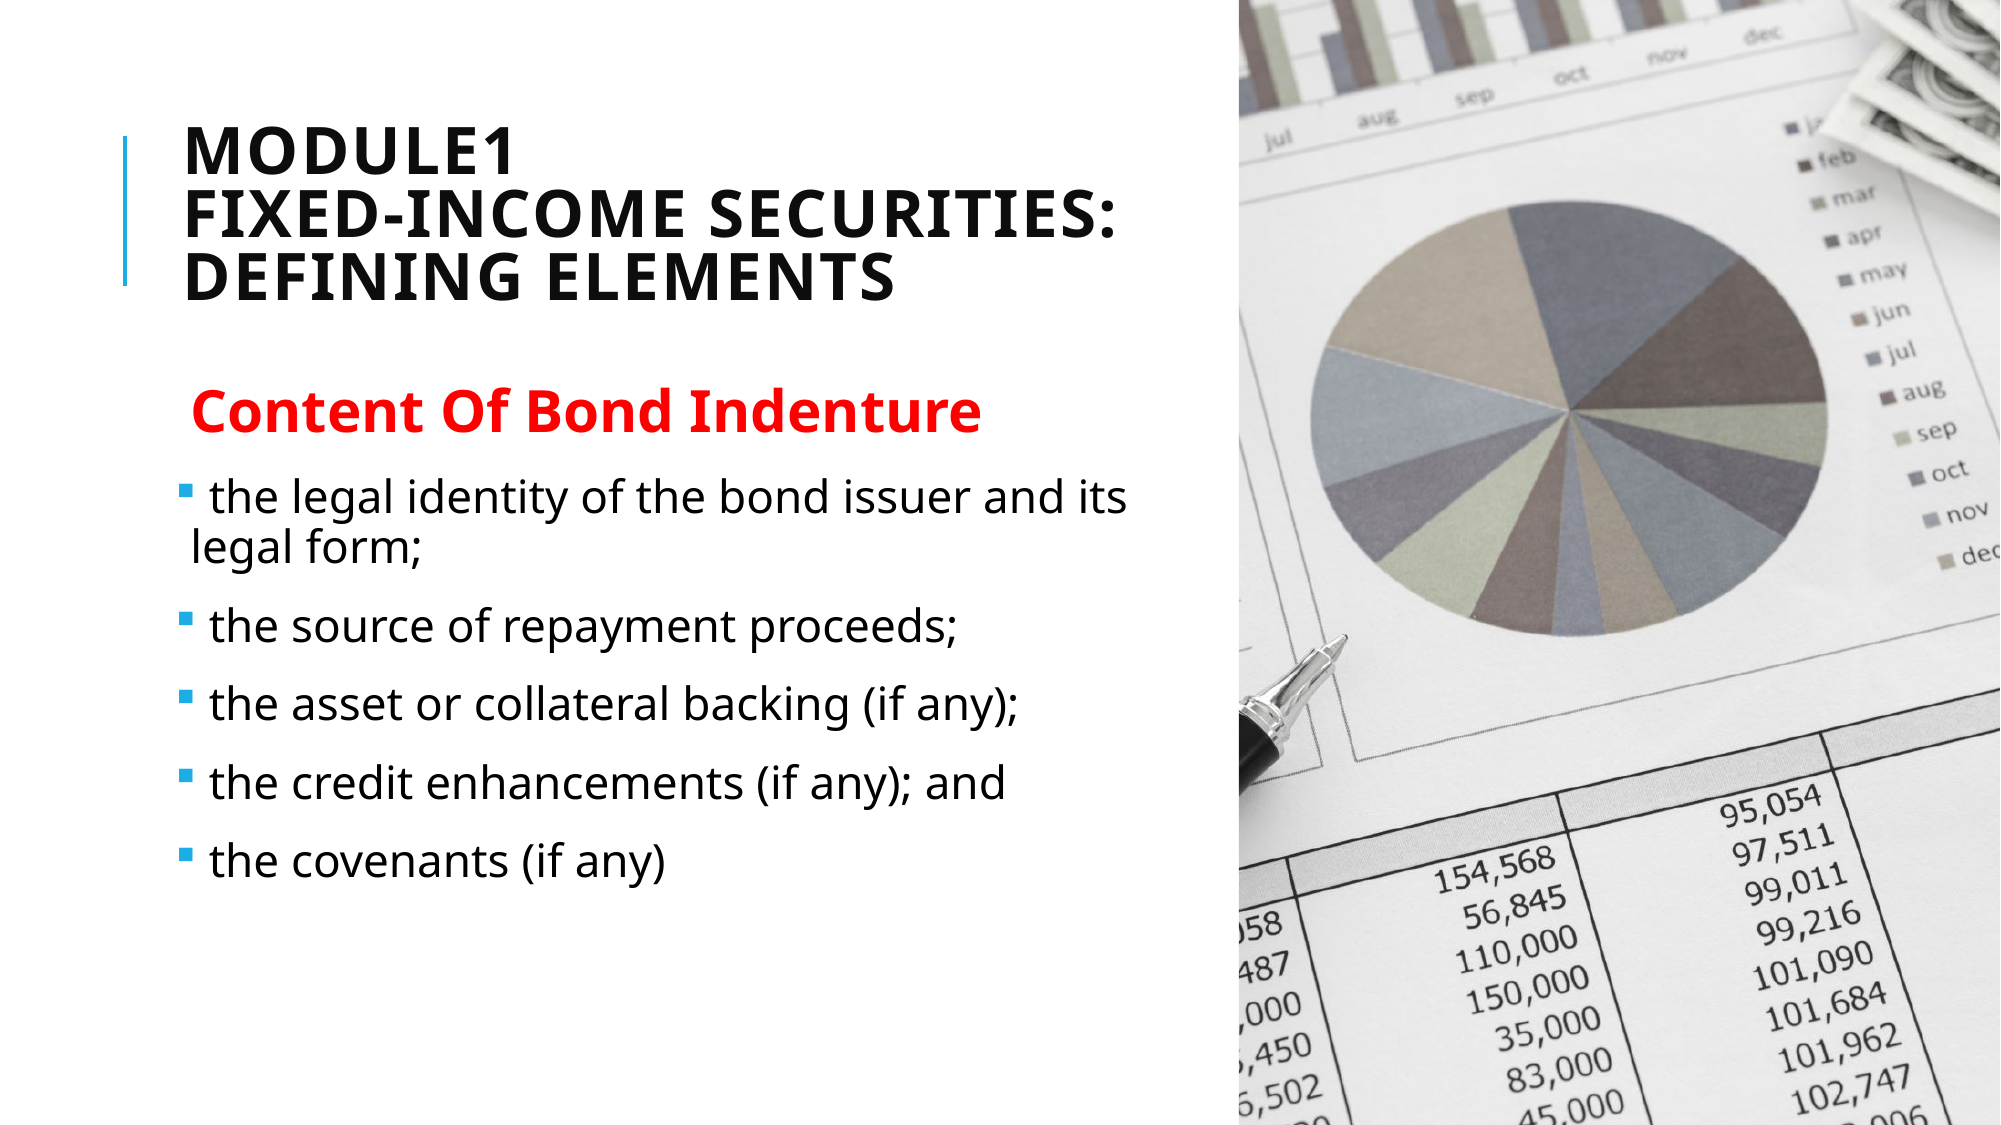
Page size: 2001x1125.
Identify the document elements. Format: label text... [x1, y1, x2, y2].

picture [1238, 0, 2000, 1125]
list Content Of Bond Indenture the legal identity of the bond issuer and its legal form; the source of repayment proceeds; the asset or collateral backing (if any); the credit enhancements (if any); and the covenants (if any) [168, 375, 1164, 1035]
title Module1 Fixed-Income Securities: Defining Elements [168, 96, 1164, 342]
